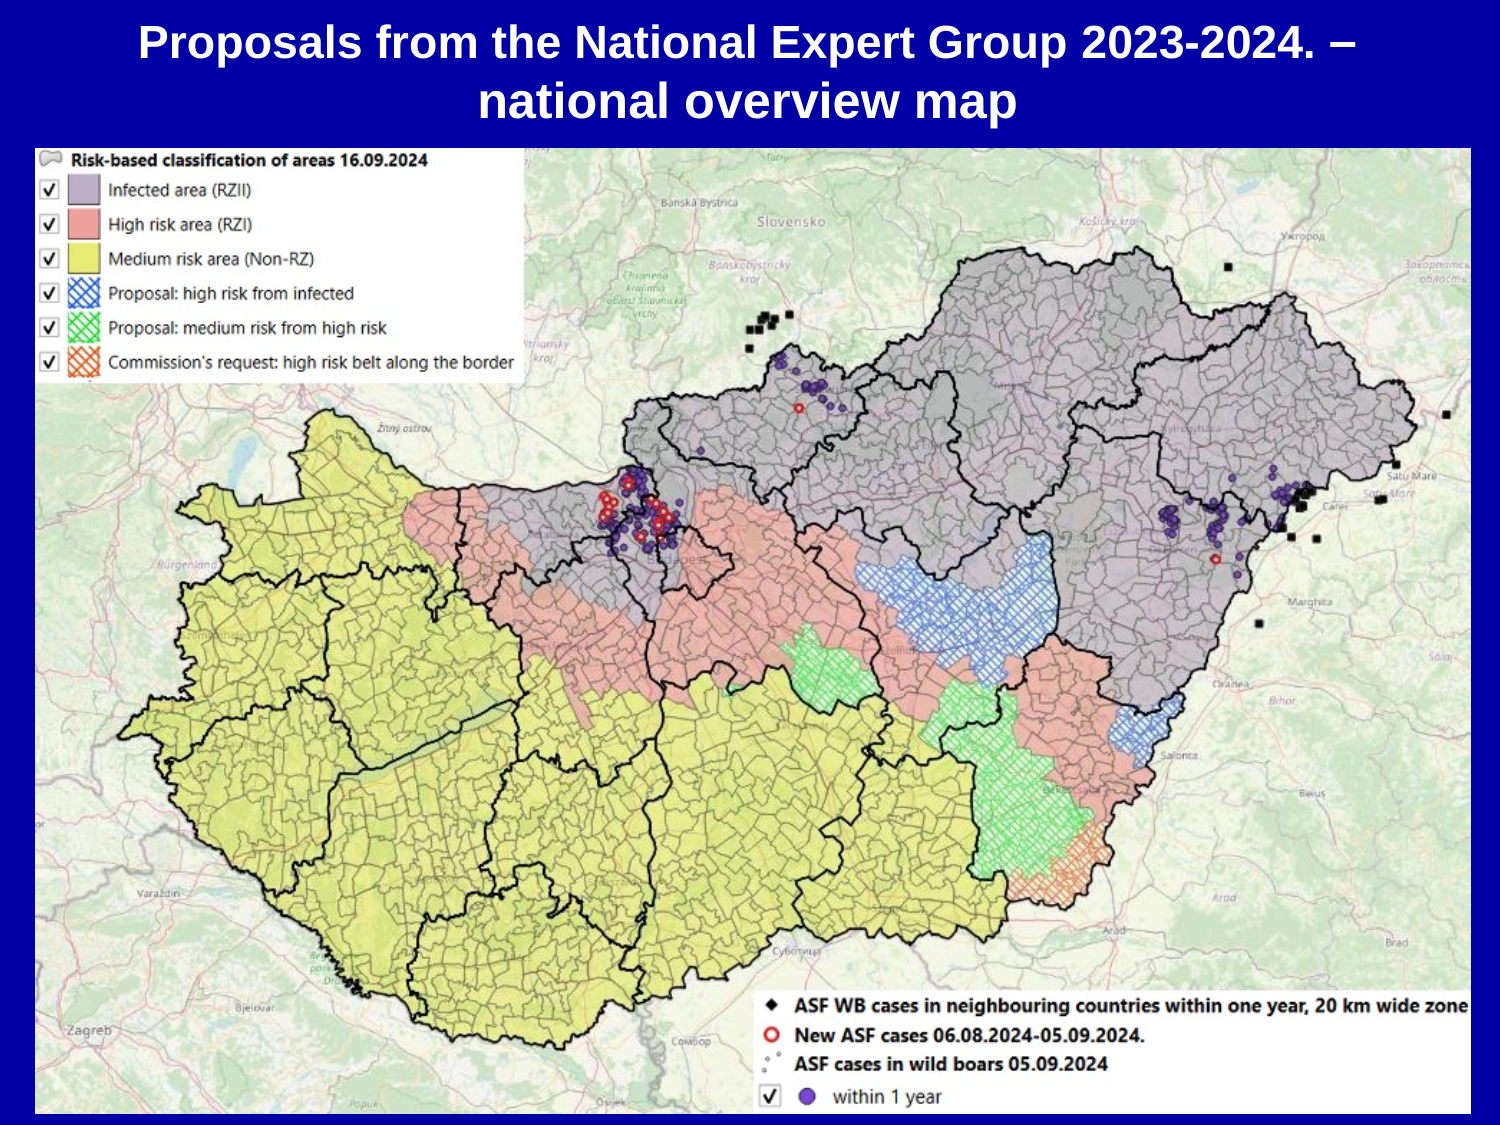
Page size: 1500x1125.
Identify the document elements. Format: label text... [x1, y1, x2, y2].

title Proposals from the National Expert Group 2023-2024. – national overview map [49, 0, 1446, 138]
picture [35, 148, 1471, 1114]
